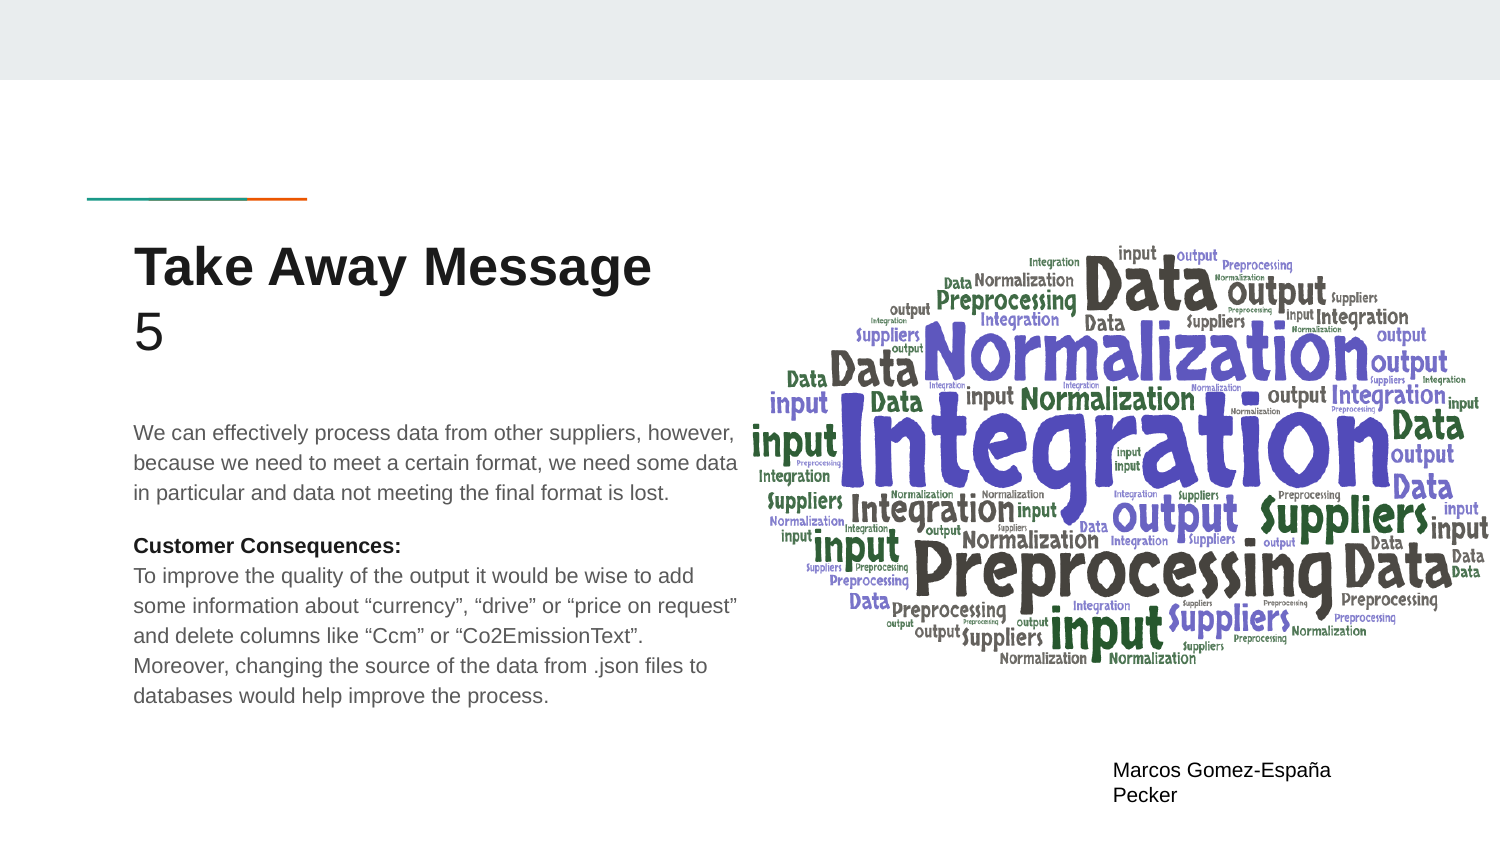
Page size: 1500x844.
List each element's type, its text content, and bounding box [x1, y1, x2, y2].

list We can effectively process data from other suppliers, however, because we need to meet a certain format, we need some data in particular and data not meeting the final format is lost. Customer Consequences: To improve the quality of the output it would be wise to add some information about “currency”, “drive” or “price on request” and delete columns like “Ccm” or “Co2EmissionText”. Moreover, changing the source of the data from .json files to databases would help improve the process. [118, 399, 757, 743]
picture [743, 194, 1500, 730]
title Take Away Message 5 [119, 216, 738, 386]
text_box Marcos Gomez-España Pecker [1097, 742, 1414, 822]
